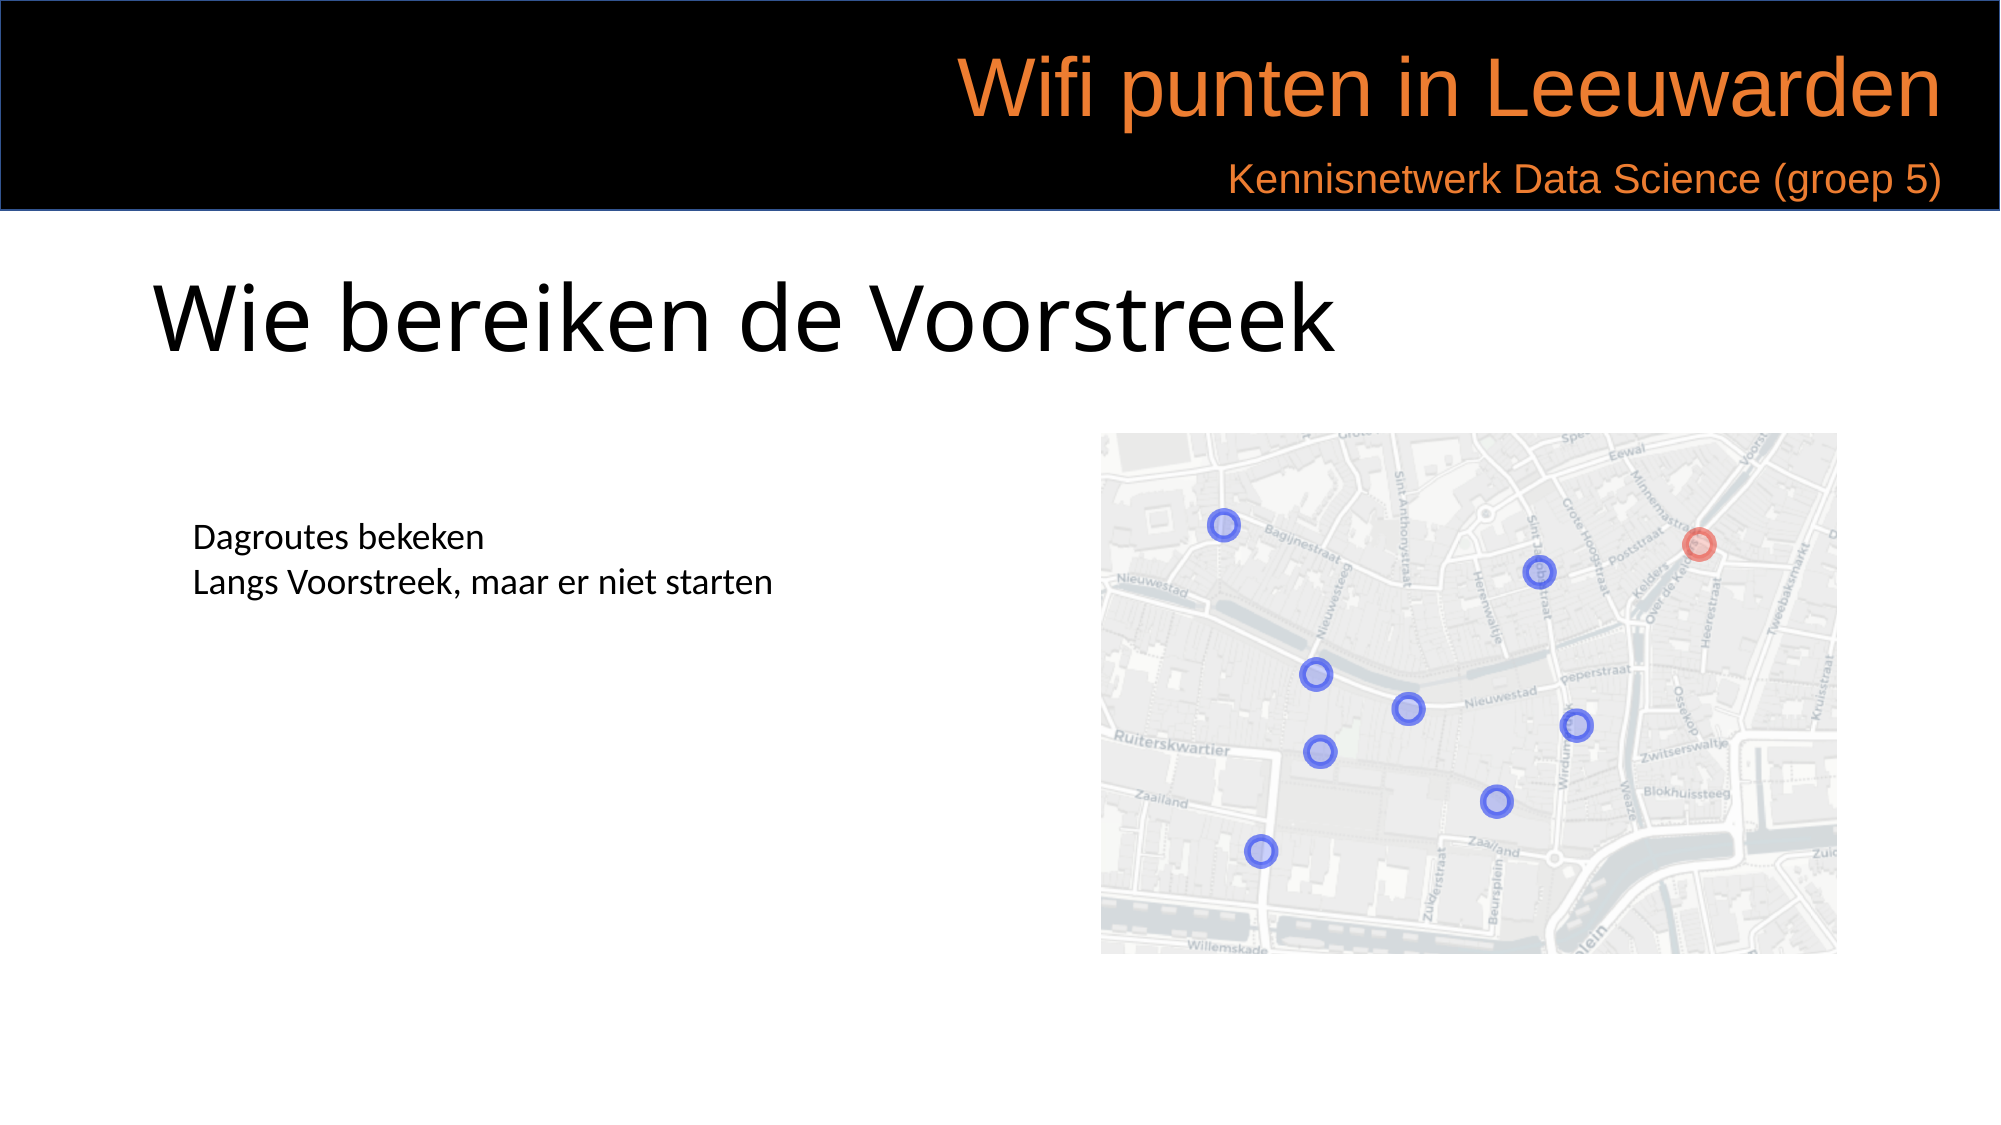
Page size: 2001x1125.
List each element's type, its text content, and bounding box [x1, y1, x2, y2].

text_box Kennisnetwerk Data Science (groep 5) [463, 144, 1958, 210]
text_box Wifi punten in Leeuwarden [638, 25, 1958, 141]
text_box Dagroutes bekeken Langs Voorstreek, maar er niet starten [178, 504, 1101, 609]
title Wie bereiken de Voorstreek [137, 213, 1863, 431]
picture [1101, 433, 1837, 954]
text_box [0, 0, 2000, 211]
